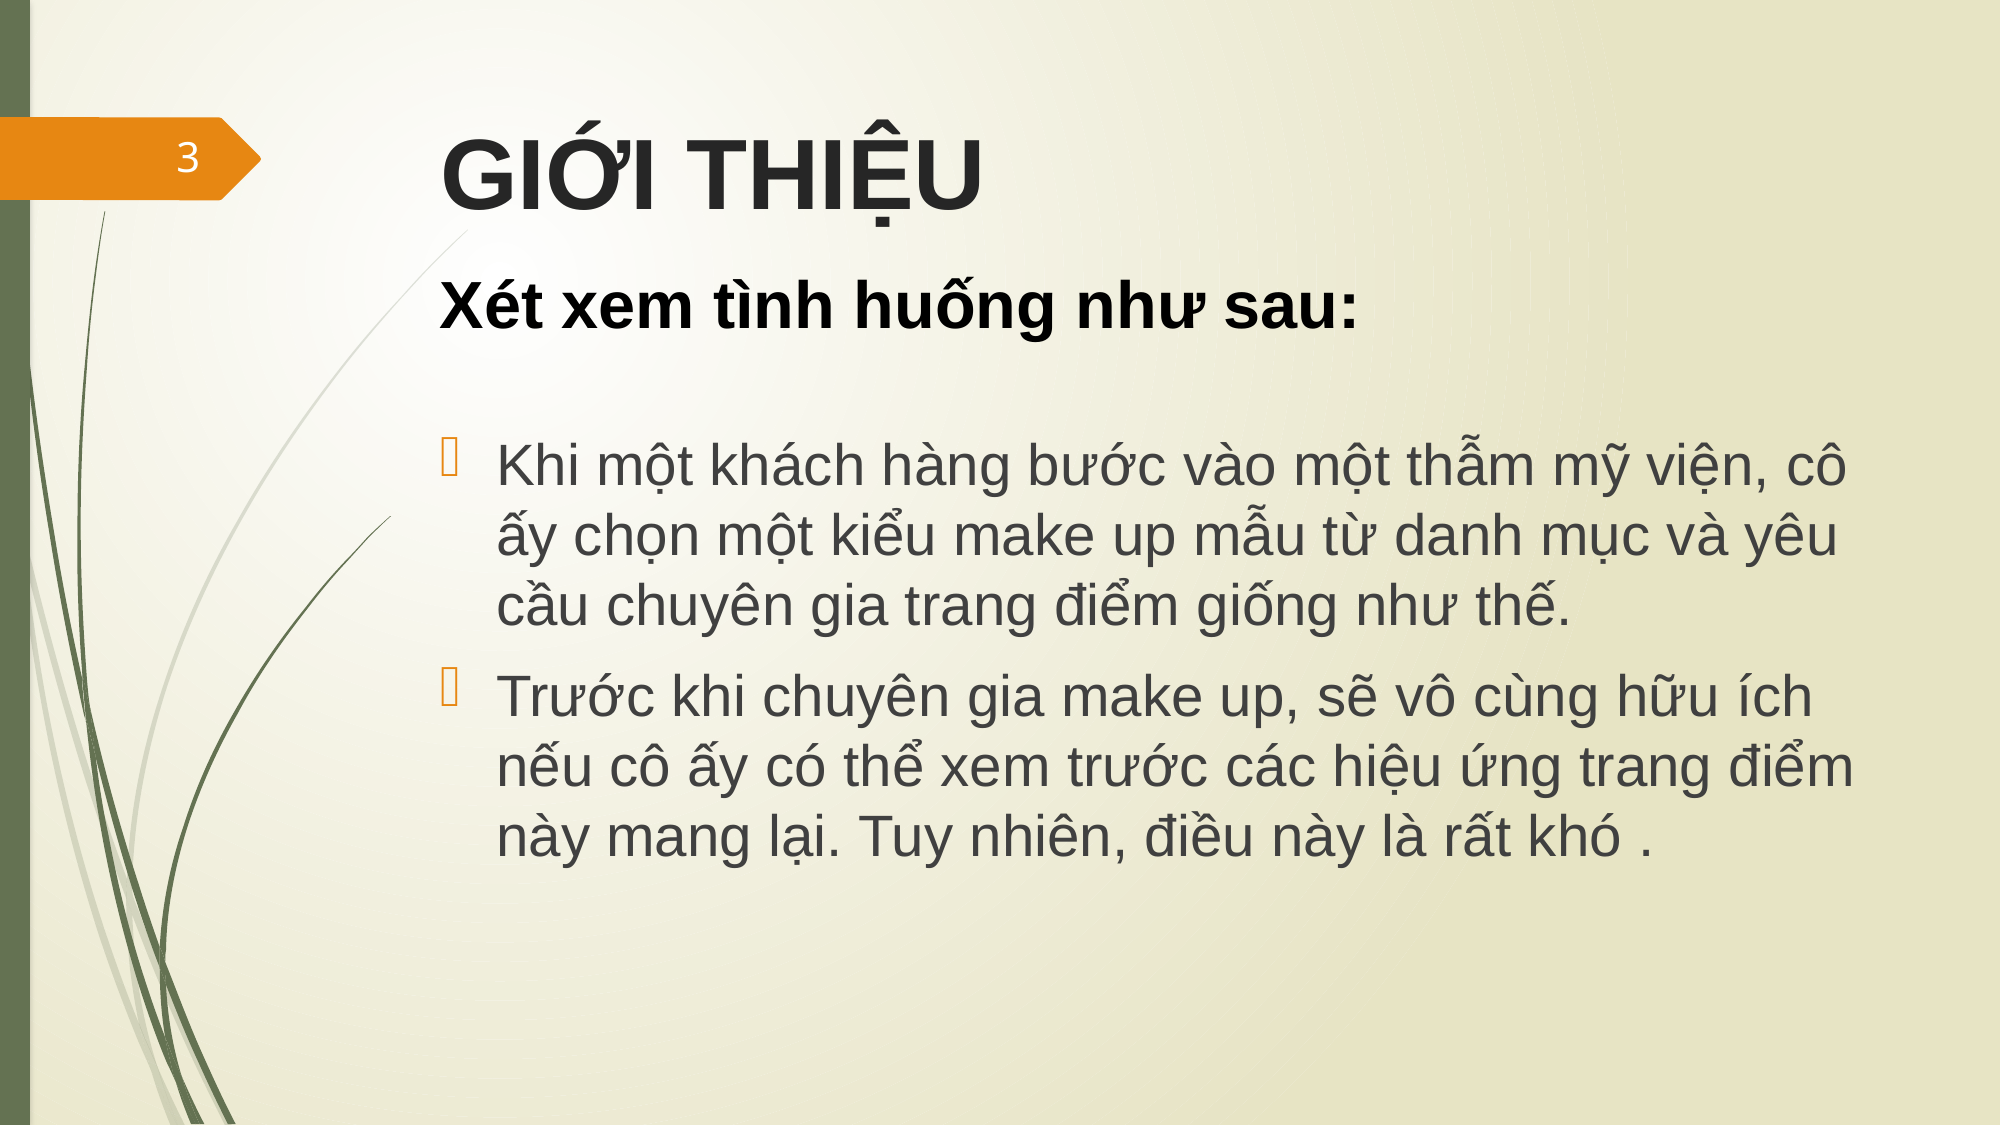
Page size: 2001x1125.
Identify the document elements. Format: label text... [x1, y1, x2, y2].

title GIỚI THIỆU [425, 102, 1187, 253]
list Khi một khách hàng bước vào một thẫm mỹ viện, cô ấy chọn một kiểu make up mẫu từ danh mục và yêu cầu chuyên gia trang điểm giống như thế. Trước khi chuyên gia make up, sẽ vô cùng hữu ích nếu cô ấy có thể xem trước các hiệu ứng trang điểm này mang lại. Tuy nhiên, điều này là rất khó . [424, 420, 1888, 970]
text_box Xét xem tình huống như sau: [424, 253, 1659, 349]
slide_number 3 [87, 129, 216, 190]
